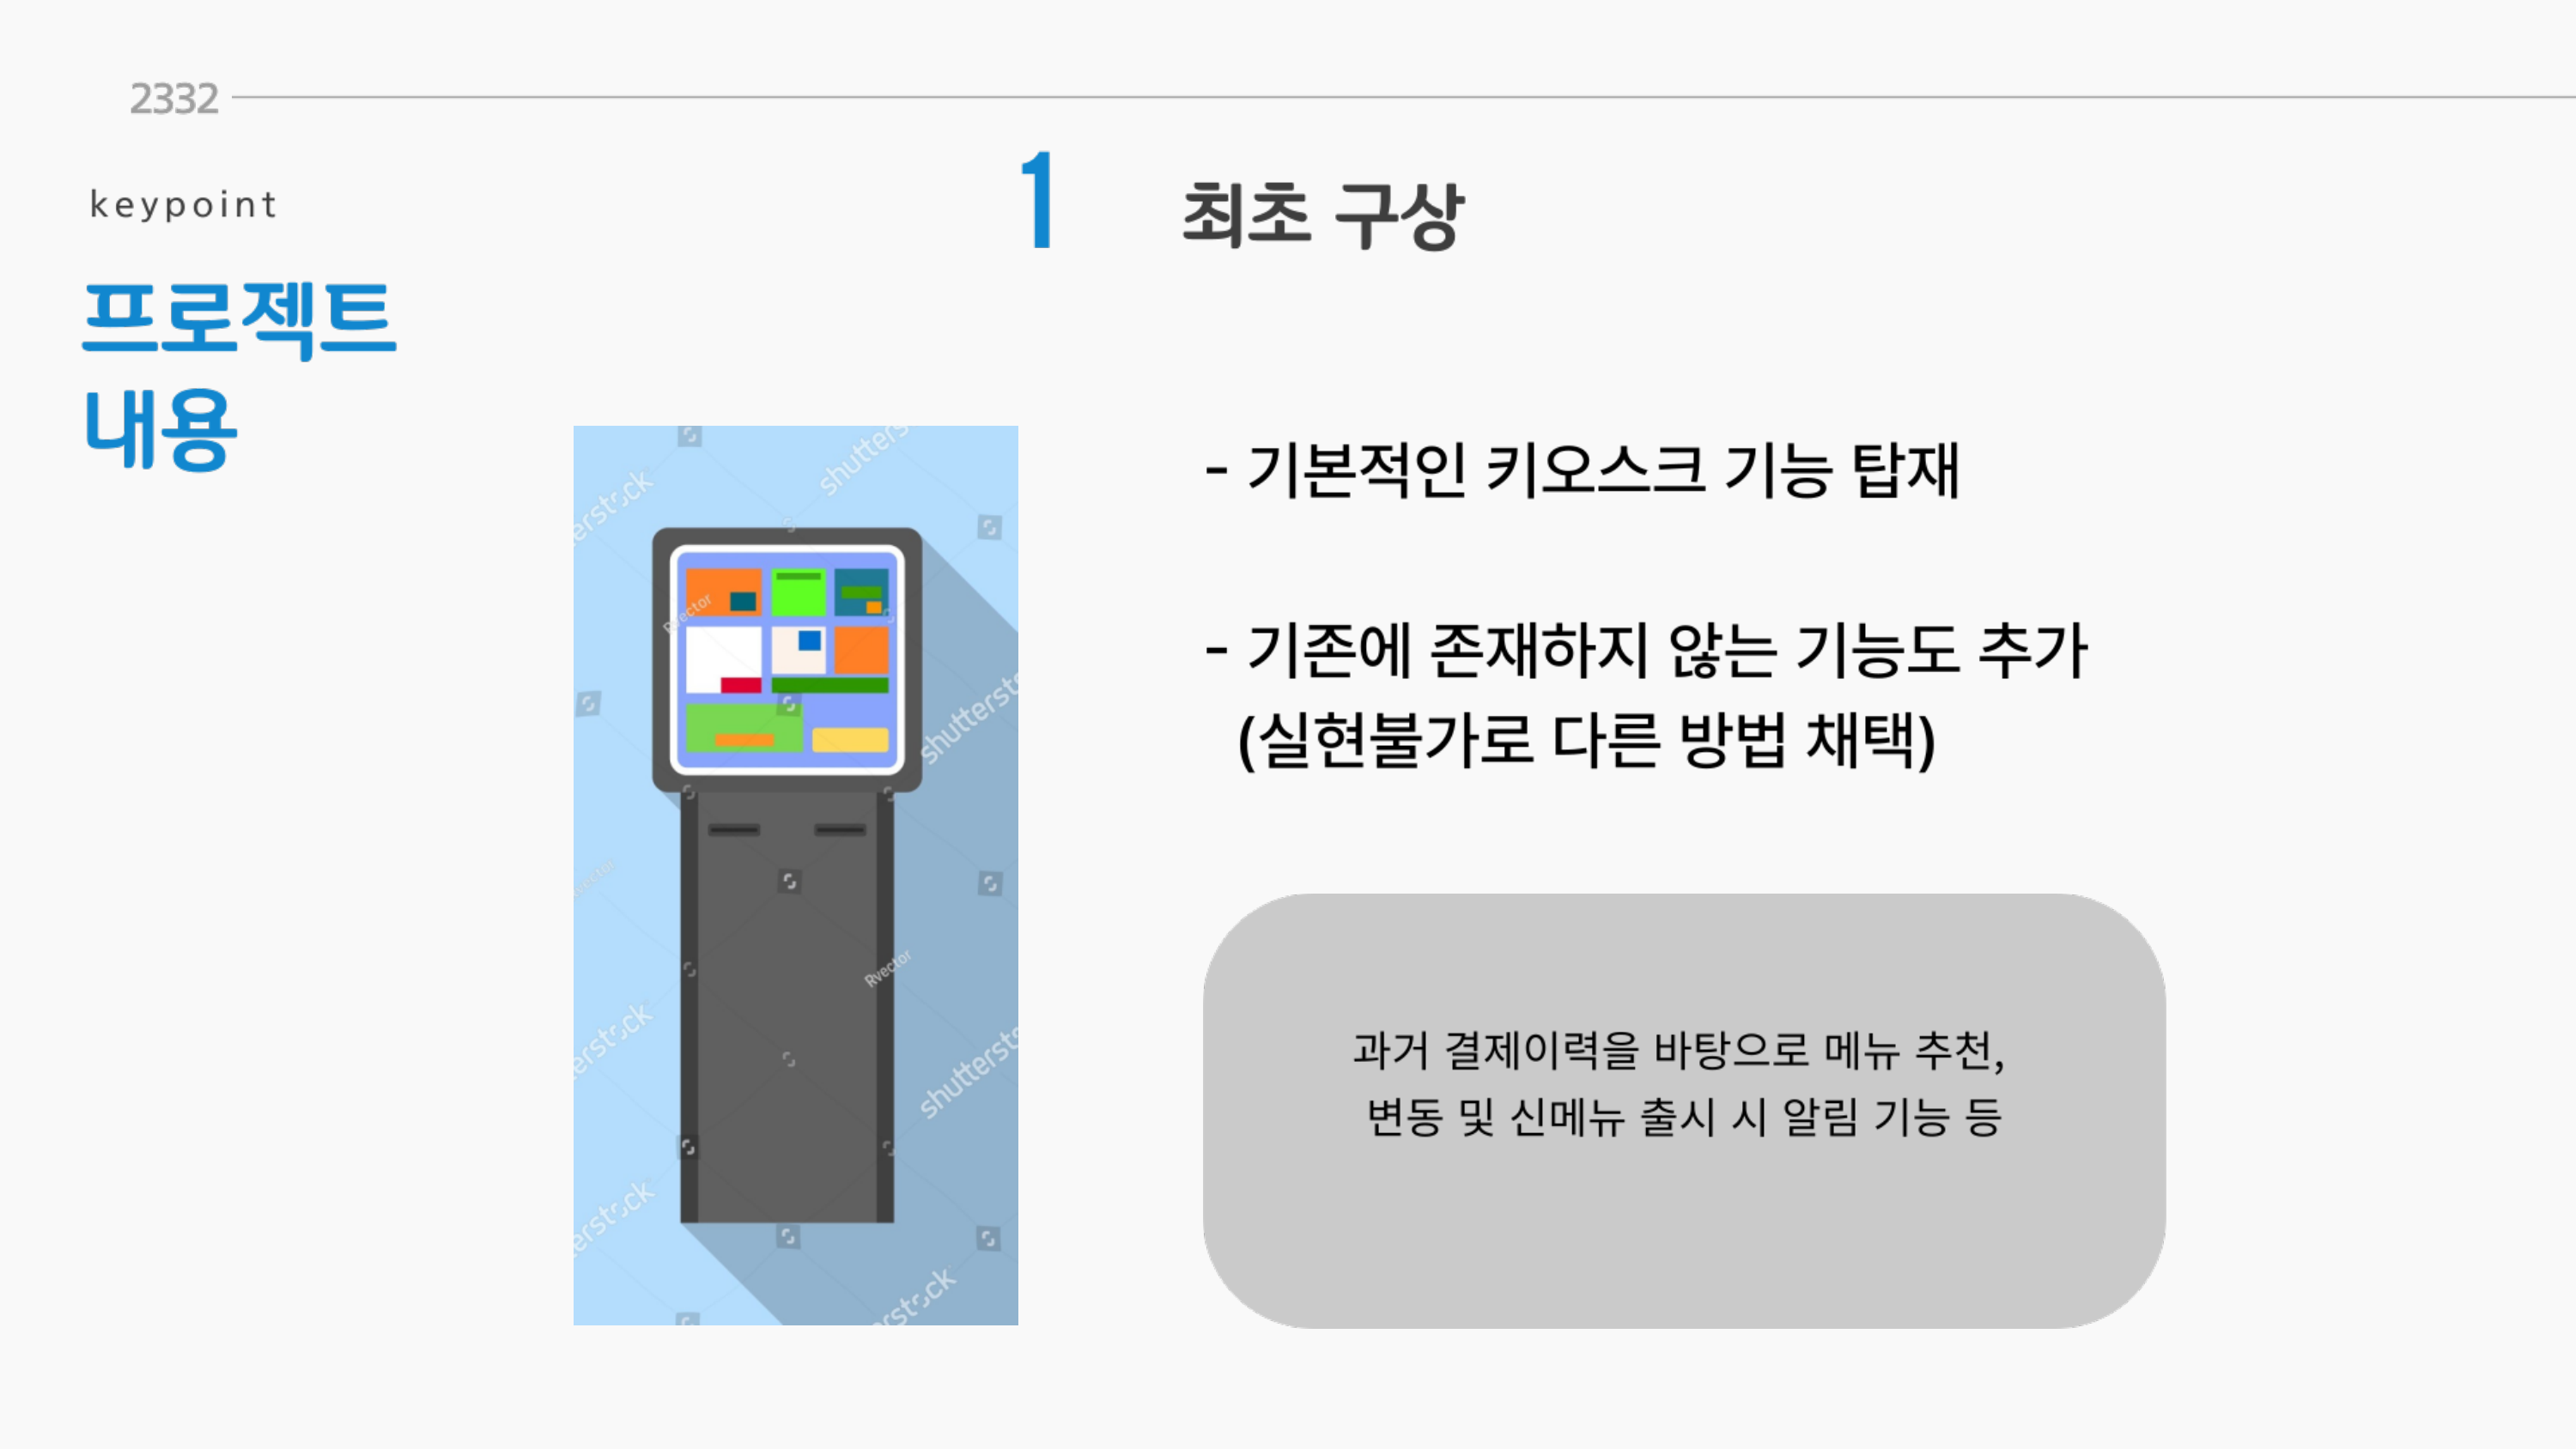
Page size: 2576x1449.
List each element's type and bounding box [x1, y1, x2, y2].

picture [574, 426, 1018, 1326]
picture [1170, 415, 2167, 1329]
picture [66, 173, 438, 530]
picture [123, 62, 2576, 317]
